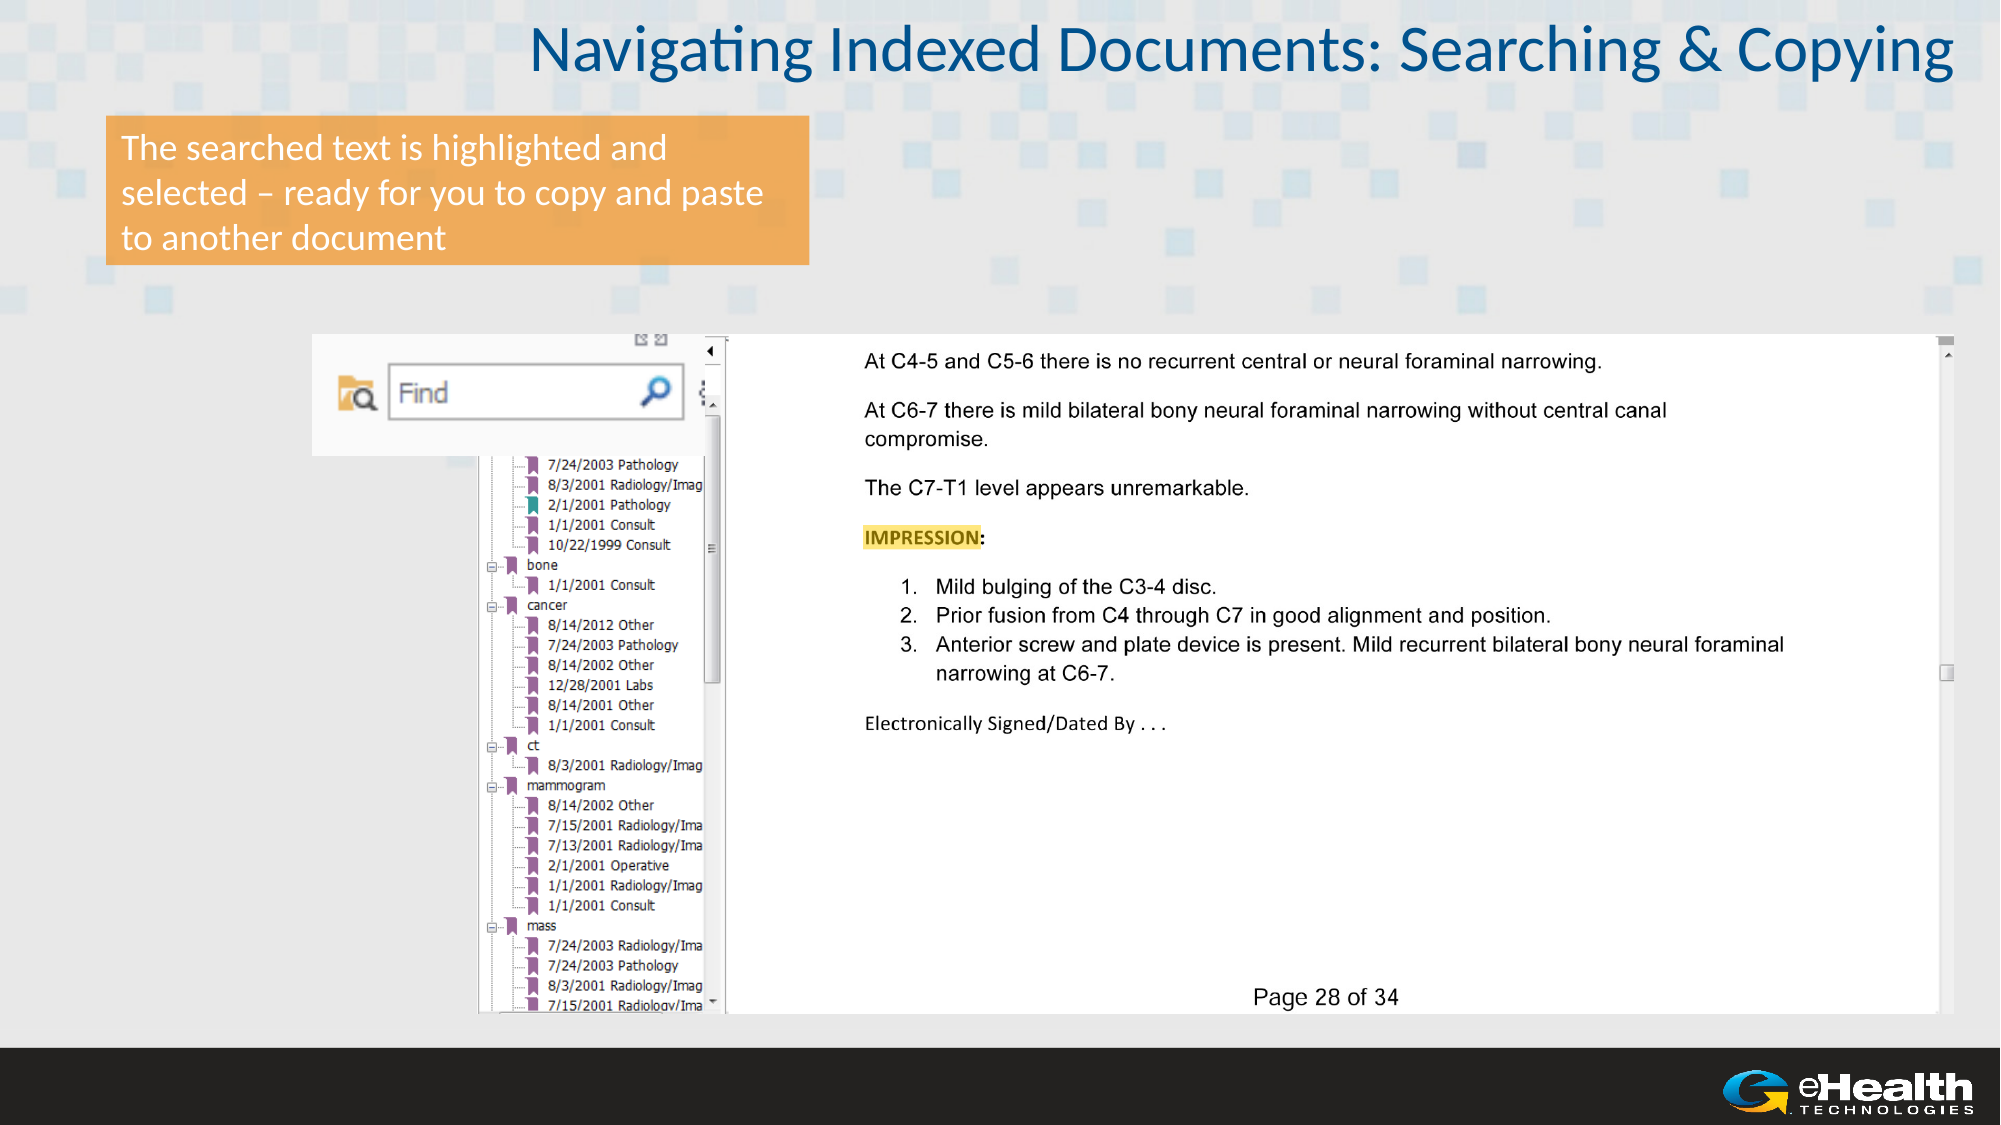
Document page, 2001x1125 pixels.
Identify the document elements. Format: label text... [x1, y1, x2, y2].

picture [0, 0, 2000, 1125]
text_box The searched text is highlighted and selected – ready for you to copy and paste to another document [106, 115, 810, 266]
